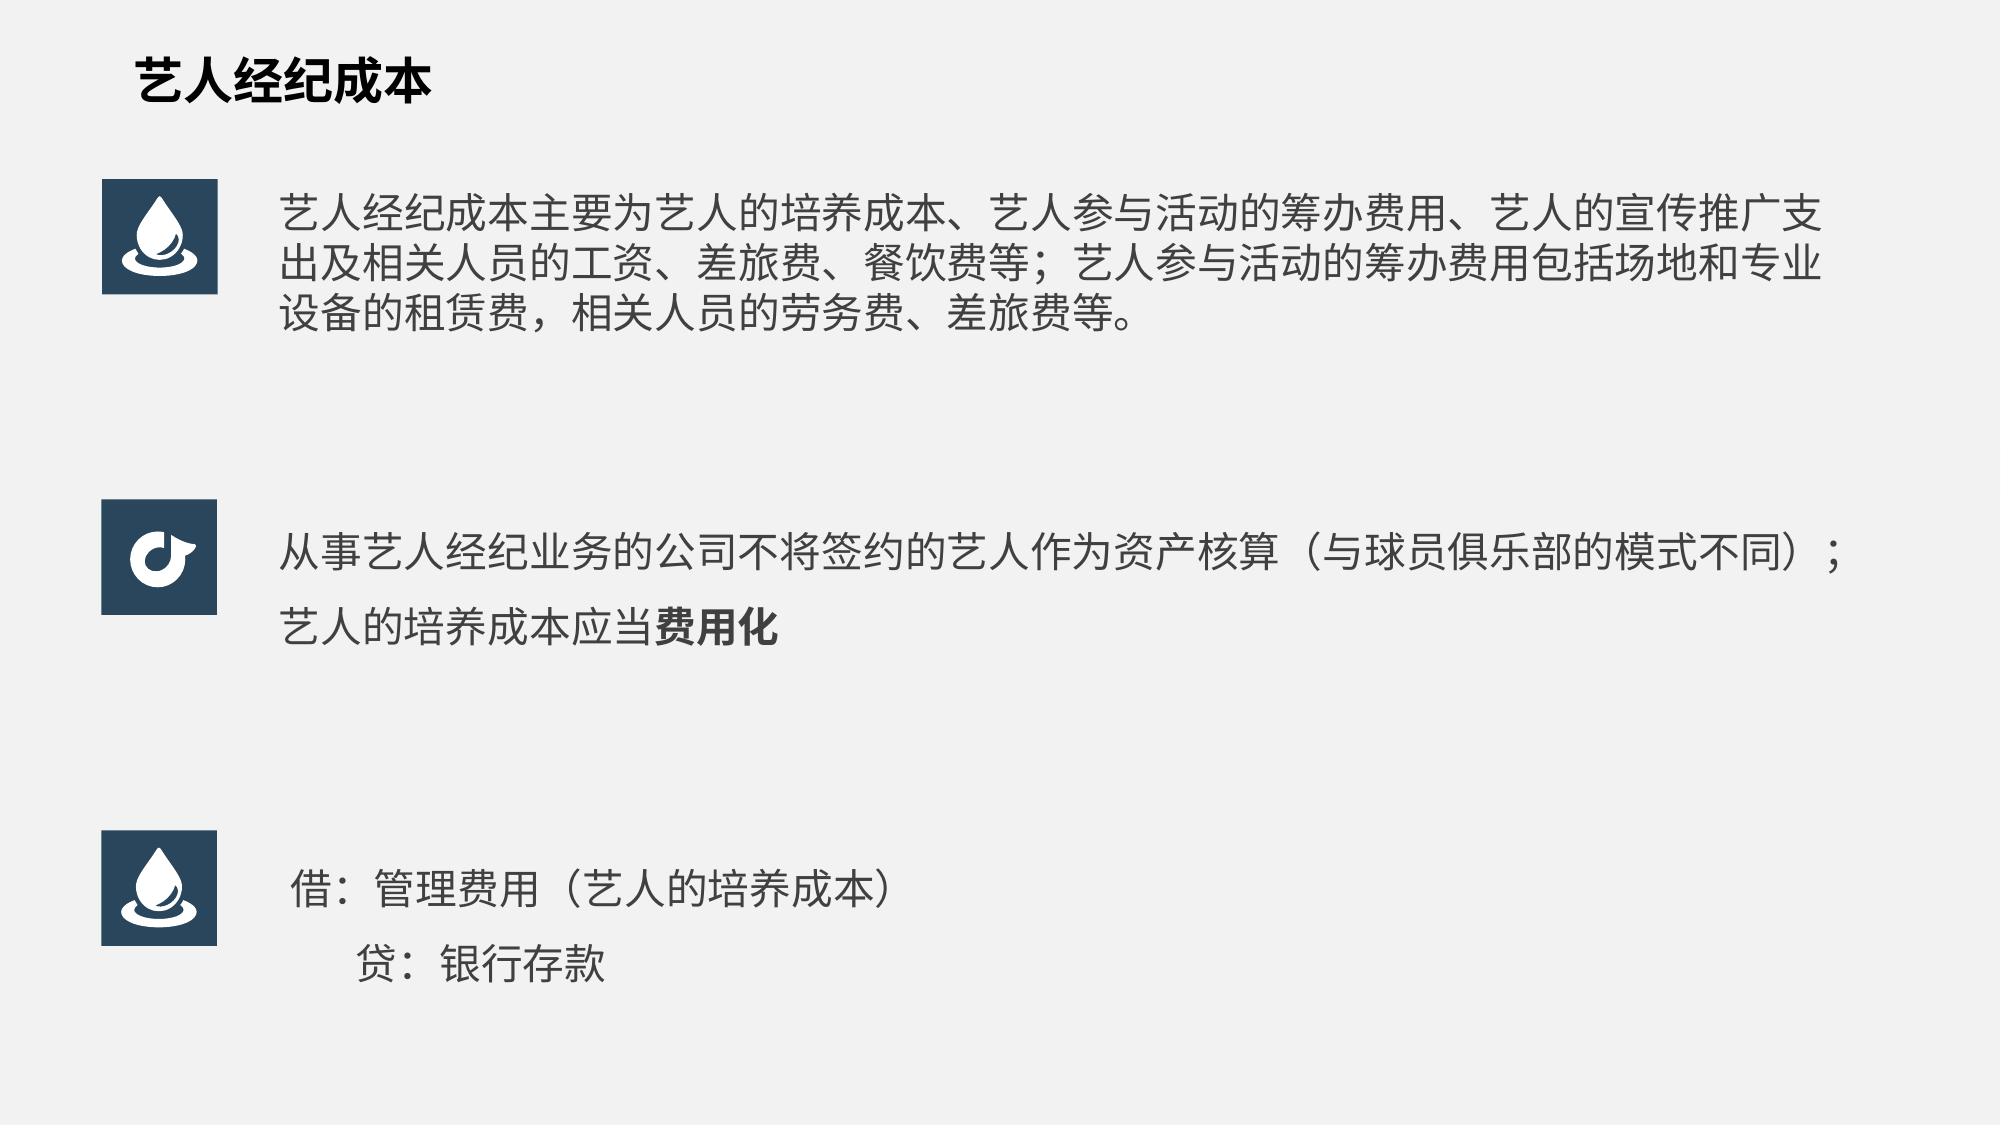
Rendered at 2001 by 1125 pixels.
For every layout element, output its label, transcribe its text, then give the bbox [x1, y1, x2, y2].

text_box 借：管理费用（艺人的培养成本） 贷：银行存款 [275, 830, 1254, 996]
text_box [264, 499, 1789, 582]
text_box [101, 830, 218, 947]
text_box 从事艺人经纪业务的公司不将签约的艺人作为资产核算（与球员俱乐部的模式不同）；艺人的培养成本应当费用化 [264, 493, 1855, 733]
text_box [275, 846, 1790, 1005]
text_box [101, 499, 218, 616]
text_box 艺人经纪成本 [133, 38, 654, 122]
text_box 艺人经纪成本主要为艺人的培养成本、艺人参与活动的筹办费用、艺人的宣传推广支出及相关人员的工资、差旅费、餐饮费等；艺人参与活动的筹办费用包括场地和专业设备的租赁费，相关人员的劳务费、差旅费等。 [264, 179, 1850, 344]
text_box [101, 178, 218, 295]
